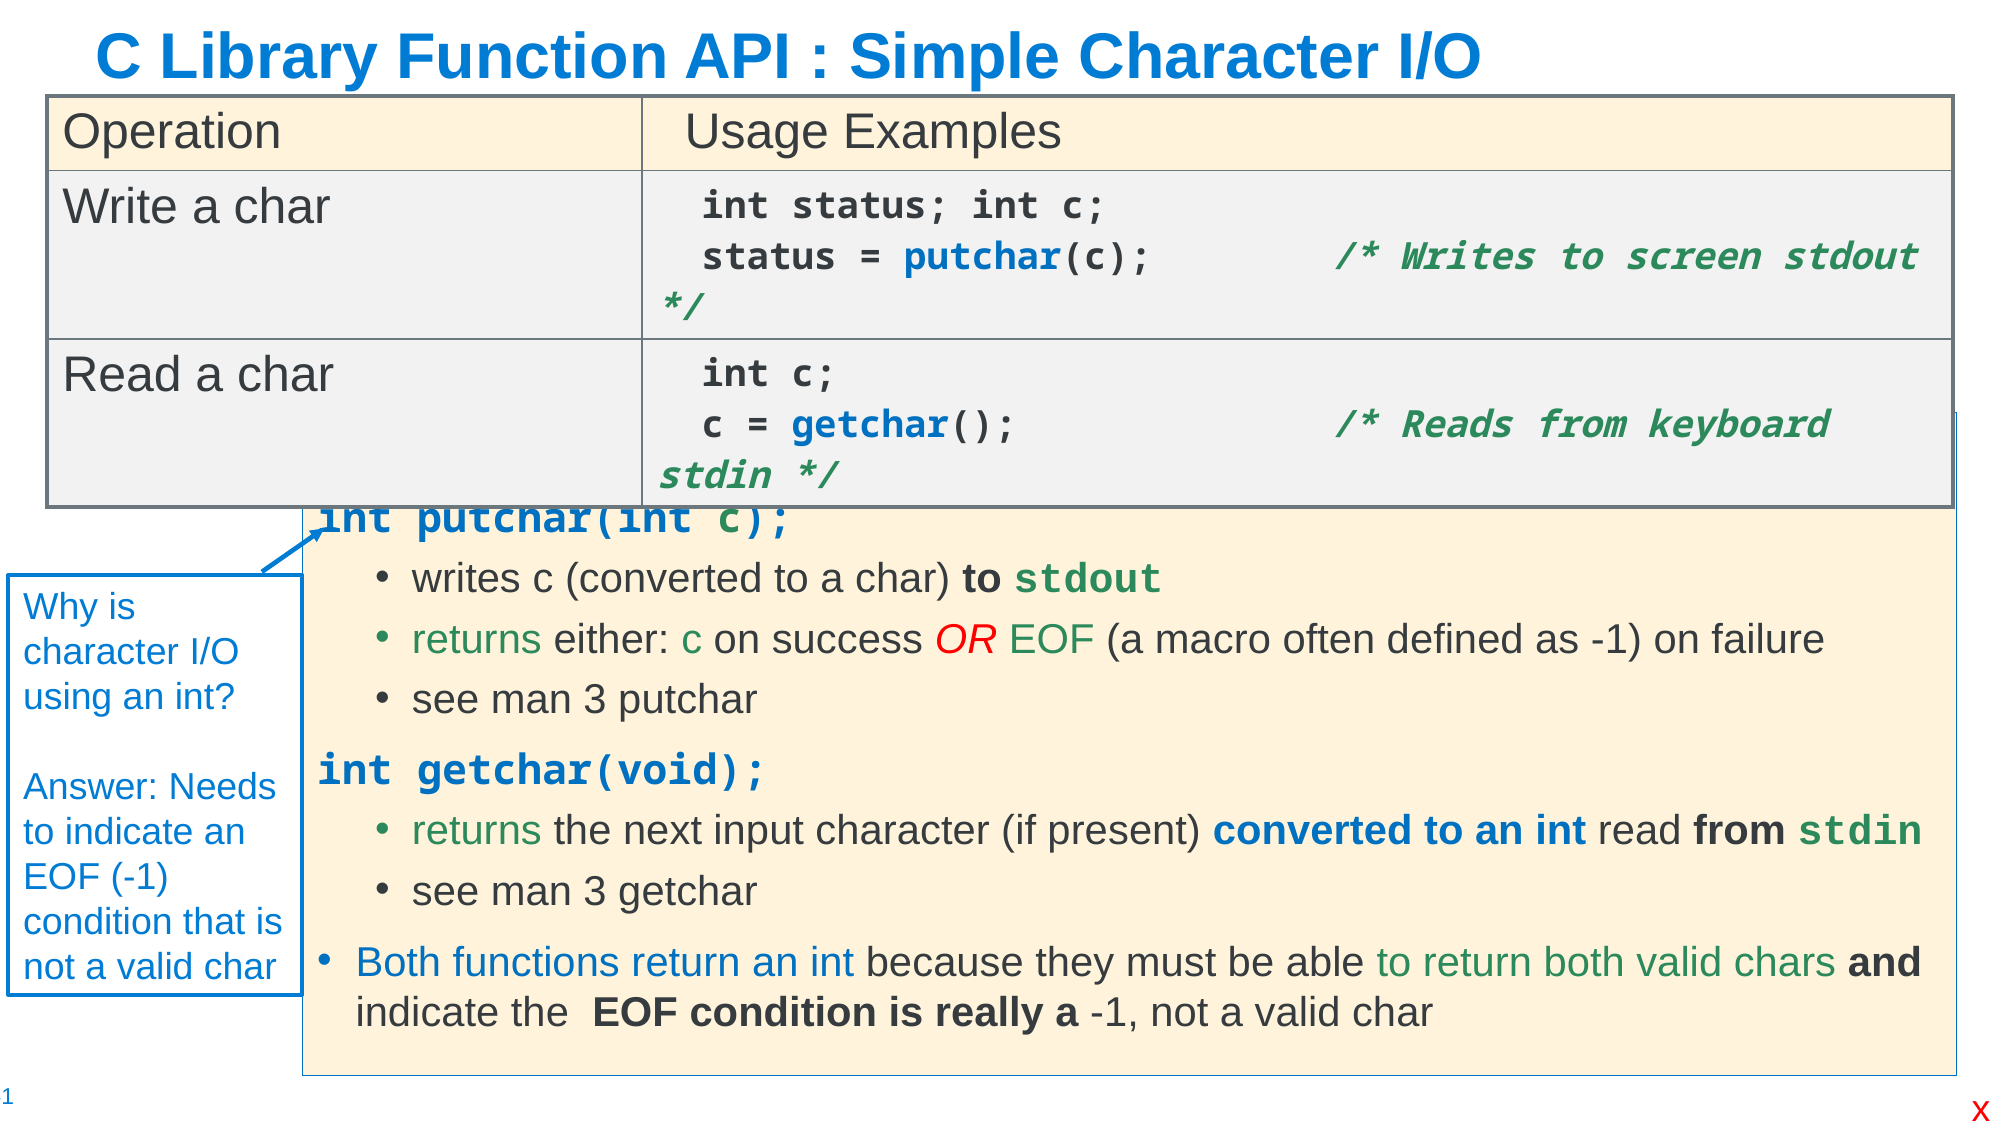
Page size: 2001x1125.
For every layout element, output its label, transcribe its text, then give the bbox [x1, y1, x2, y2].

text_box x [1956, 1076, 2000, 1125]
title C Library Function API : Simple Character I/O [80, 13, 1953, 94]
table_cell int status; int c; status = putchar(c); /* Writes to screen stdout */ [643, 171, 1951, 338]
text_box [8, 528, 325, 999]
table_cell Read a char [49, 340, 641, 505]
table_cell int c; c = getchar(); /* Reads from keyboard stdin */ [643, 340, 1951, 505]
table_cell Write a char [49, 171, 641, 338]
table_header Operation [49, 98, 641, 170]
table_header Usage Examples [643, 98, 1951, 170]
list #include <stdio.h> // import the API declarations int putchar(int c); writes c (converted to a char) to stdout returns either: c on success OR EOF (a macro often defined as -1) on failure see man 3 putchar int getchar(void); returns the next input character (if present) converted to an int read from stdin see man 3 getchar Both functions return an int because they must be able to return both valid chars and indicate the EOF condition is really a -1, not a valid char [302, 412, 1957, 1076]
